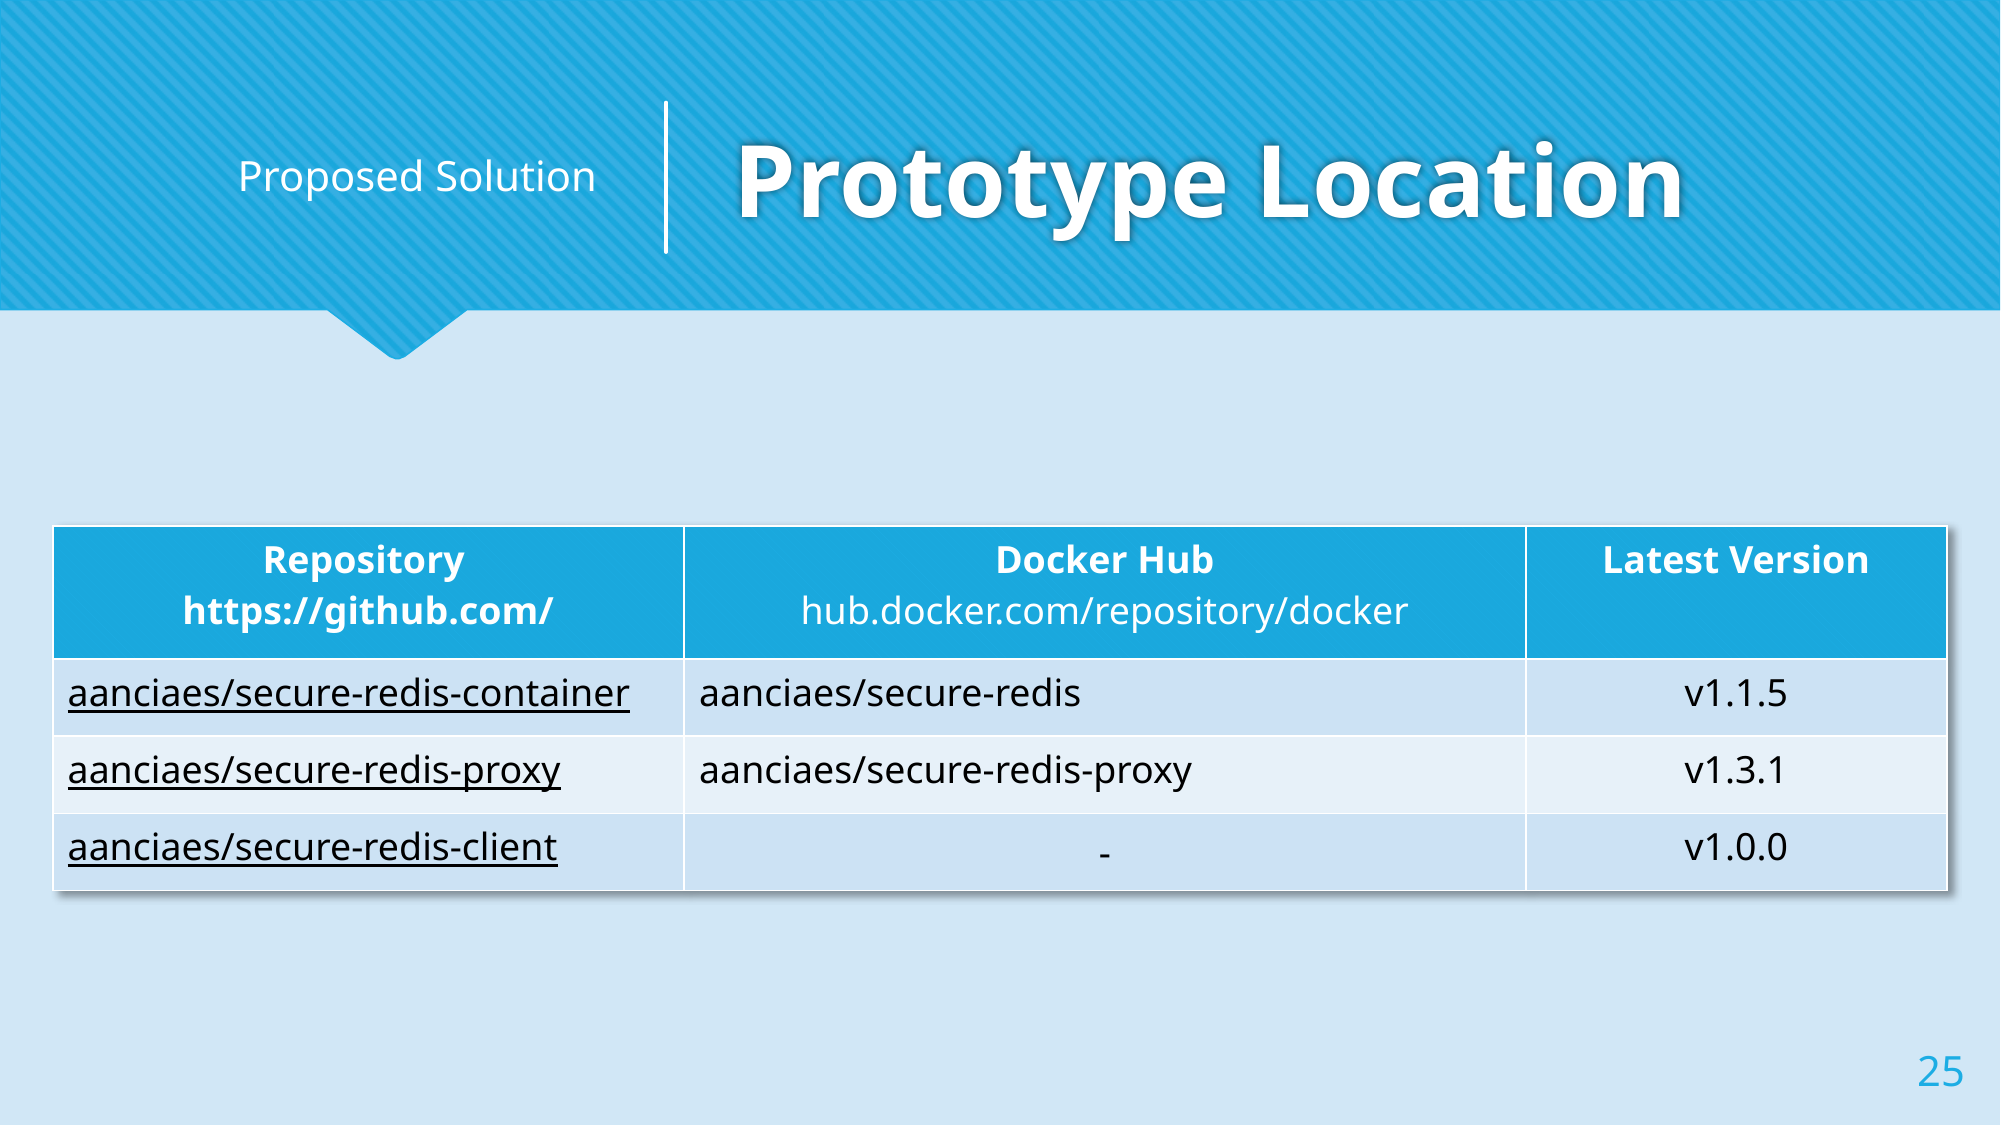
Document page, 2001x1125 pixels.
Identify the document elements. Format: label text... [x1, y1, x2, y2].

table_header Docker Hub hub.docker.com/repository/docker [685, 527, 1525, 658]
table_header Latest Version [1527, 527, 1946, 658]
table_cell aanciaes/secure-redis-proxy [54, 737, 683, 813]
title Prototype Location [718, 74, 1888, 282]
slide_number 25 [1805, 1022, 1981, 1104]
table_cell aanciaes/secure-redis-proxy [685, 737, 1525, 813]
table_cell v1.1.5 [1527, 660, 1946, 735]
table_cell aanciaes/secure-redis-client [54, 814, 683, 890]
text_box Proposed Solution [31, 74, 612, 282]
table_cell - [685, 814, 1525, 890]
table_cell v1.0.0 [1527, 814, 1946, 890]
table_cell aanciaes/secure-redis-container [54, 660, 683, 735]
table_header Repository https://github.com/ [54, 527, 683, 658]
table_cell aanciaes/secure-redis [685, 660, 1525, 735]
table_cell v1.3.1 [1527, 737, 1946, 813]
